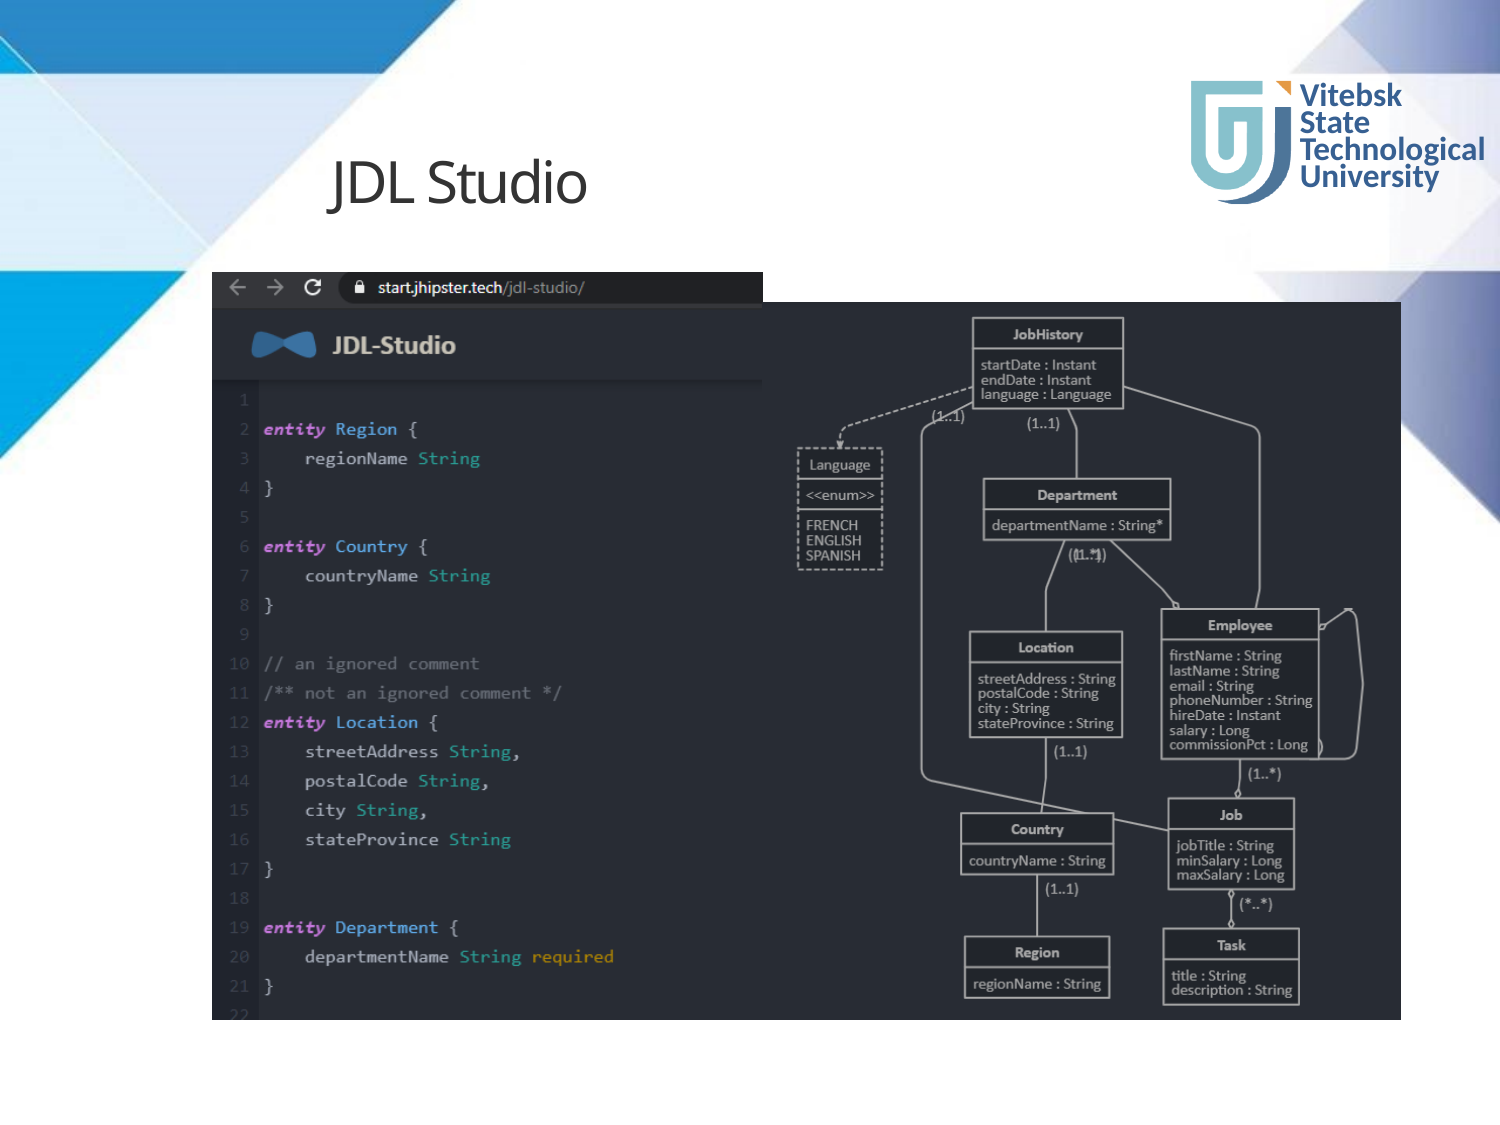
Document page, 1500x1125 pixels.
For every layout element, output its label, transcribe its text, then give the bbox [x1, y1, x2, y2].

picture [0, 0, 1500, 1125]
title JDL Studio [316, 105, 1176, 256]
